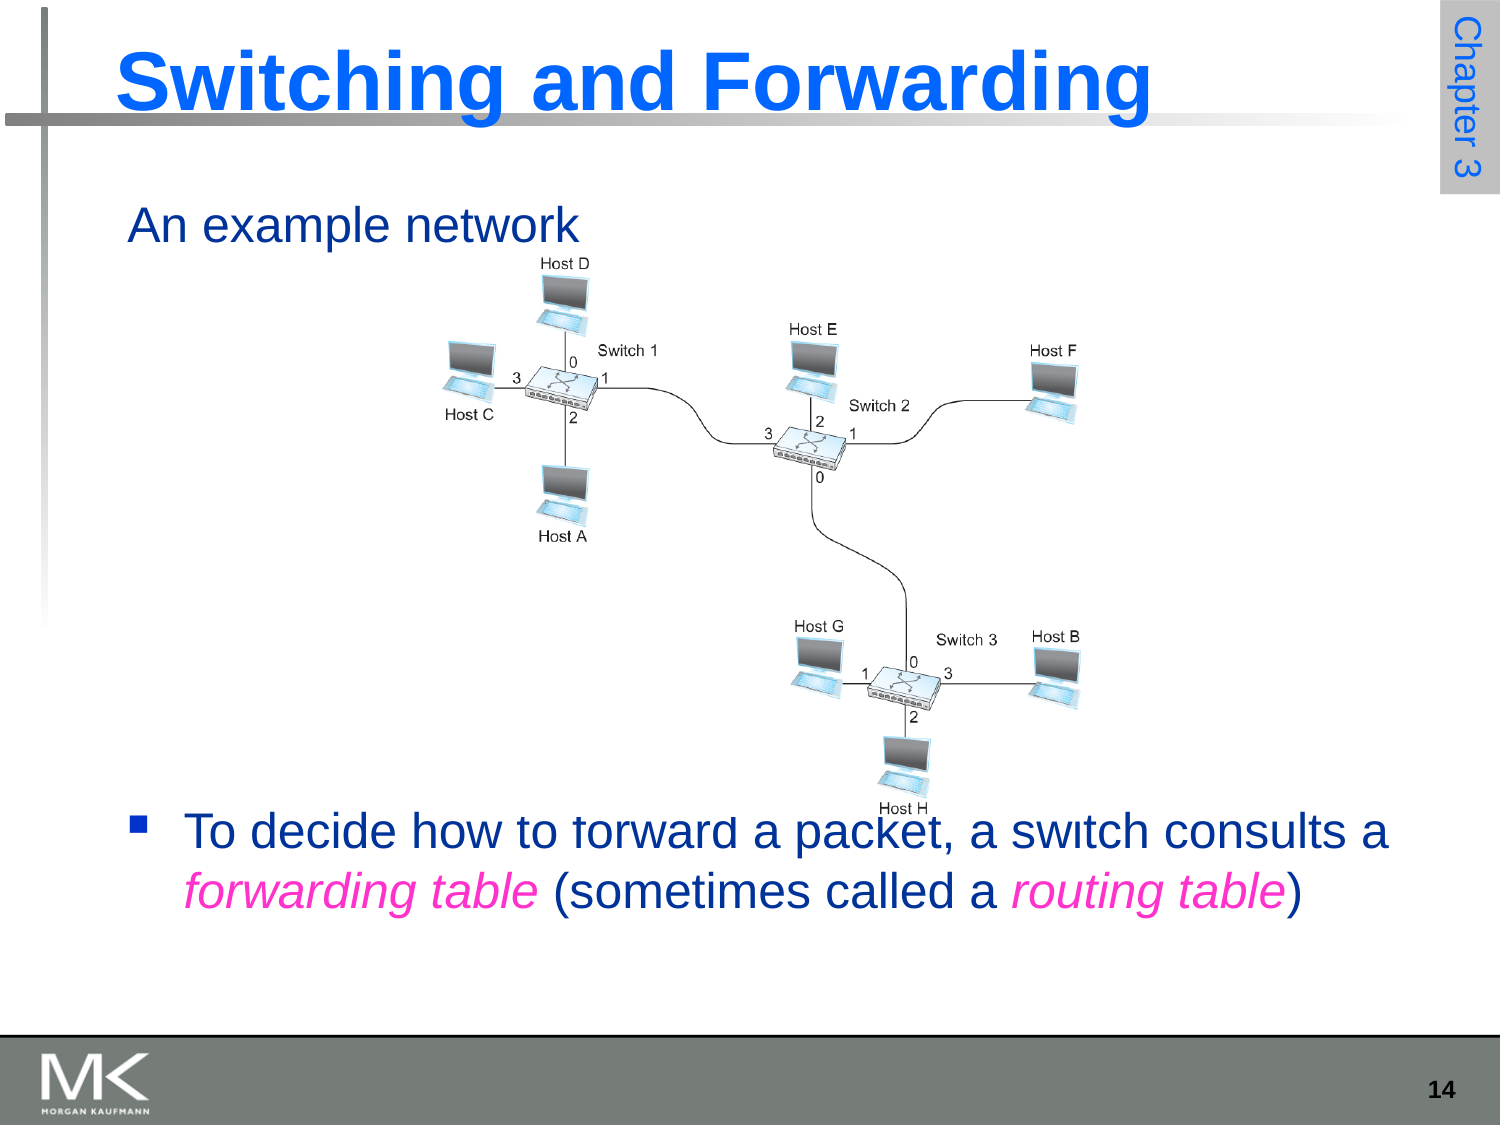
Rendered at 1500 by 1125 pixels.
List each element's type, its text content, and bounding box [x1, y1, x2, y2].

picture [29, 1046, 160, 1123]
picture [442, 255, 1081, 818]
title Switching and Forwarding [100, 17, 1459, 135]
list An example network To decide how to forward a packet, a switch consults a forwarding table (sometimes called a routing table) [112, 184, 1469, 1024]
